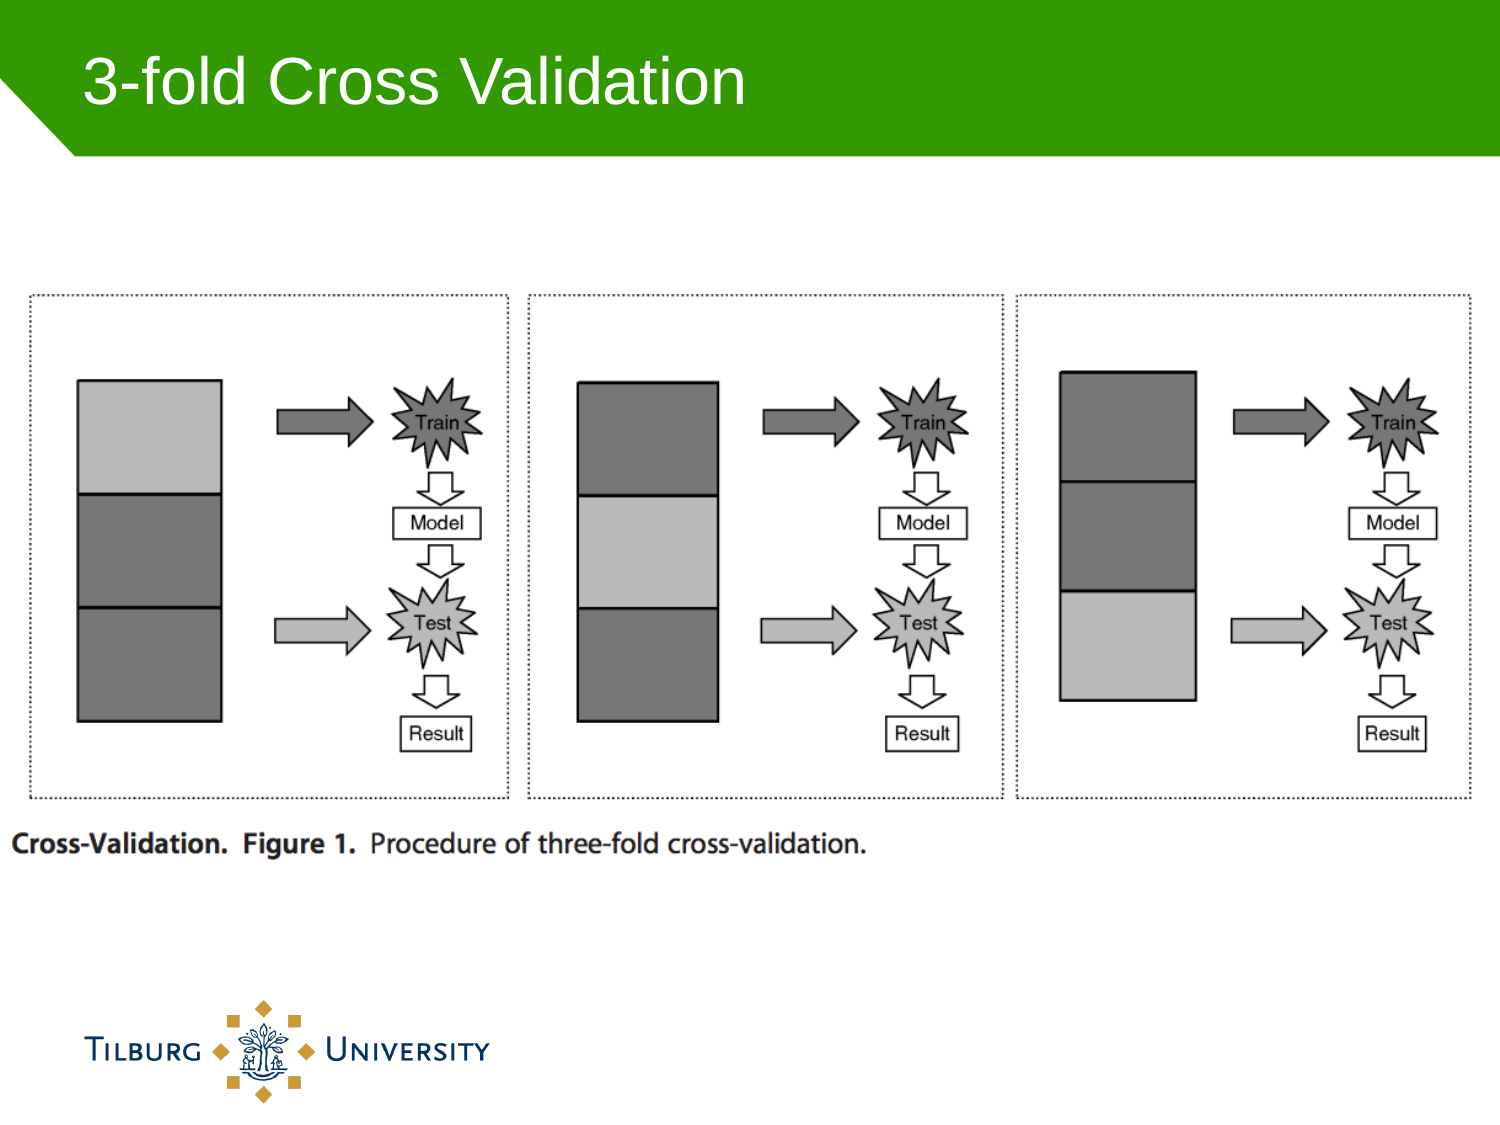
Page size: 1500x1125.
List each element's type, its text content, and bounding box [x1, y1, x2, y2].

picture [0, 282, 1500, 868]
title 3-fold Cross Validation [74, 0, 1426, 157]
picture [78, 994, 495, 1111]
